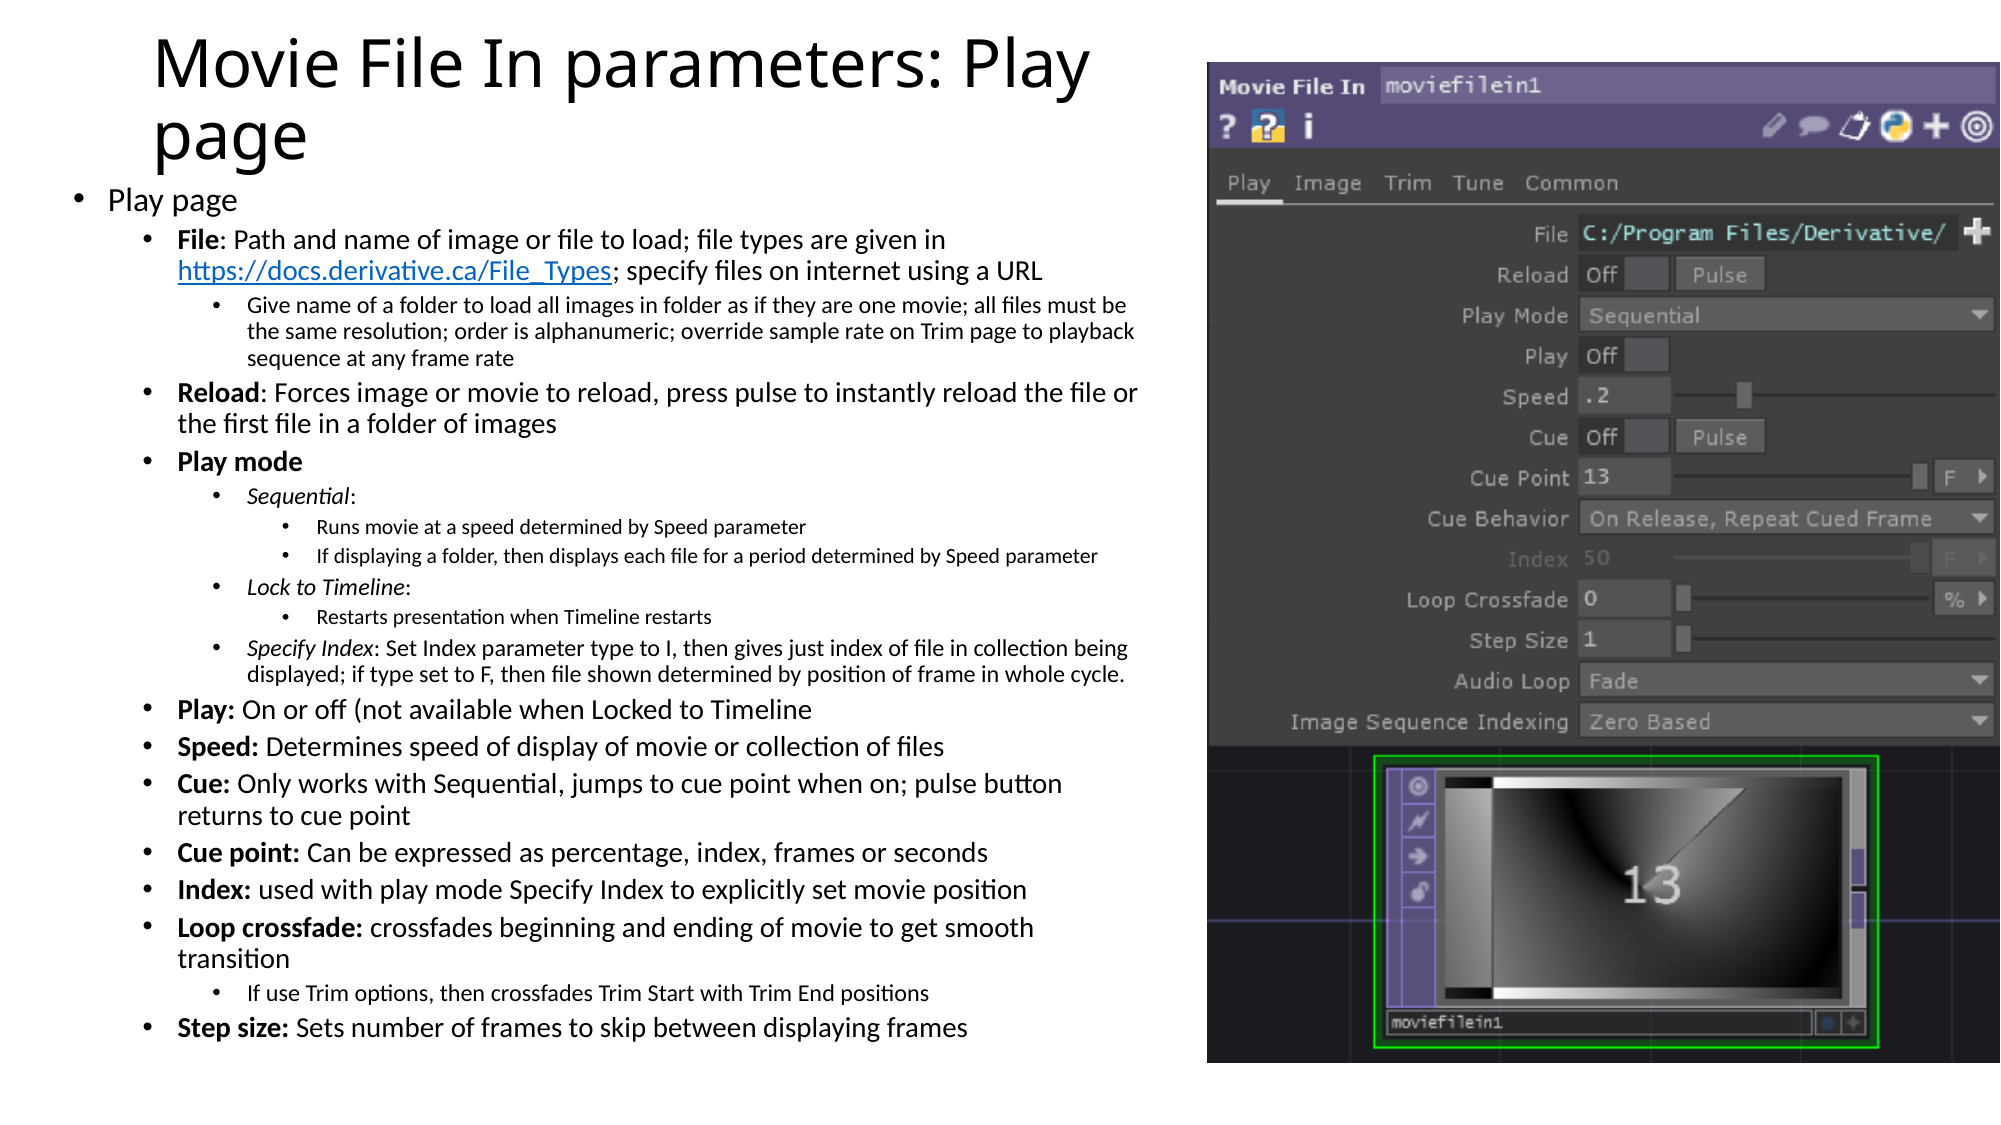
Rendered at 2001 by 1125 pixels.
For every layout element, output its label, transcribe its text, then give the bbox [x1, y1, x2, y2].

picture [1207, 62, 2000, 1063]
title Movie File In parameters: Play page [137, 59, 1186, 144]
list Play page File: Path and name of image or file to load; file types are given in https://docs.derivative.ca/File_Types; specify files on internet using a URL Give name of a folder to load all images in folder as if they are one movie; all files must be the same resolution; order is alphanumeric; override sample rate on Trim page to playback sequence at any frame rate Reload: Forces image or movie to reload, press pulse to instantly reload the file or the first file in a folder of images Play mode Sequential: Runs movie at a speed determined by Speed parameter If displaying a folder, then displays each file for a period determined by Speed parameter Lock to Timeline: Restarts presentation when Timeline restarts Specify Index: Set Index parameter type to I, then gives just index of file in collection being displayed; if type set to F, then file shown determined by position of frame in whole cycle. Play: On or off (not available when Locked to Timeline Speed: Determines speed of display of movie or collection of files Cue: Only works with Sequential, jumps to cue point when on; pulse button returns to cue point Cue point: Can be expressed as percentage, index, frames or seconds Index: used with play mode Specify Index to explicitly set movie position Loop crossfade: crossfades beginning and ending of movie to get smooth transition If use Trim options, then crossfades Trim Start with Trim End positions Step size: Sets number of frames to skip between displaying frames [58, 174, 1163, 1066]
